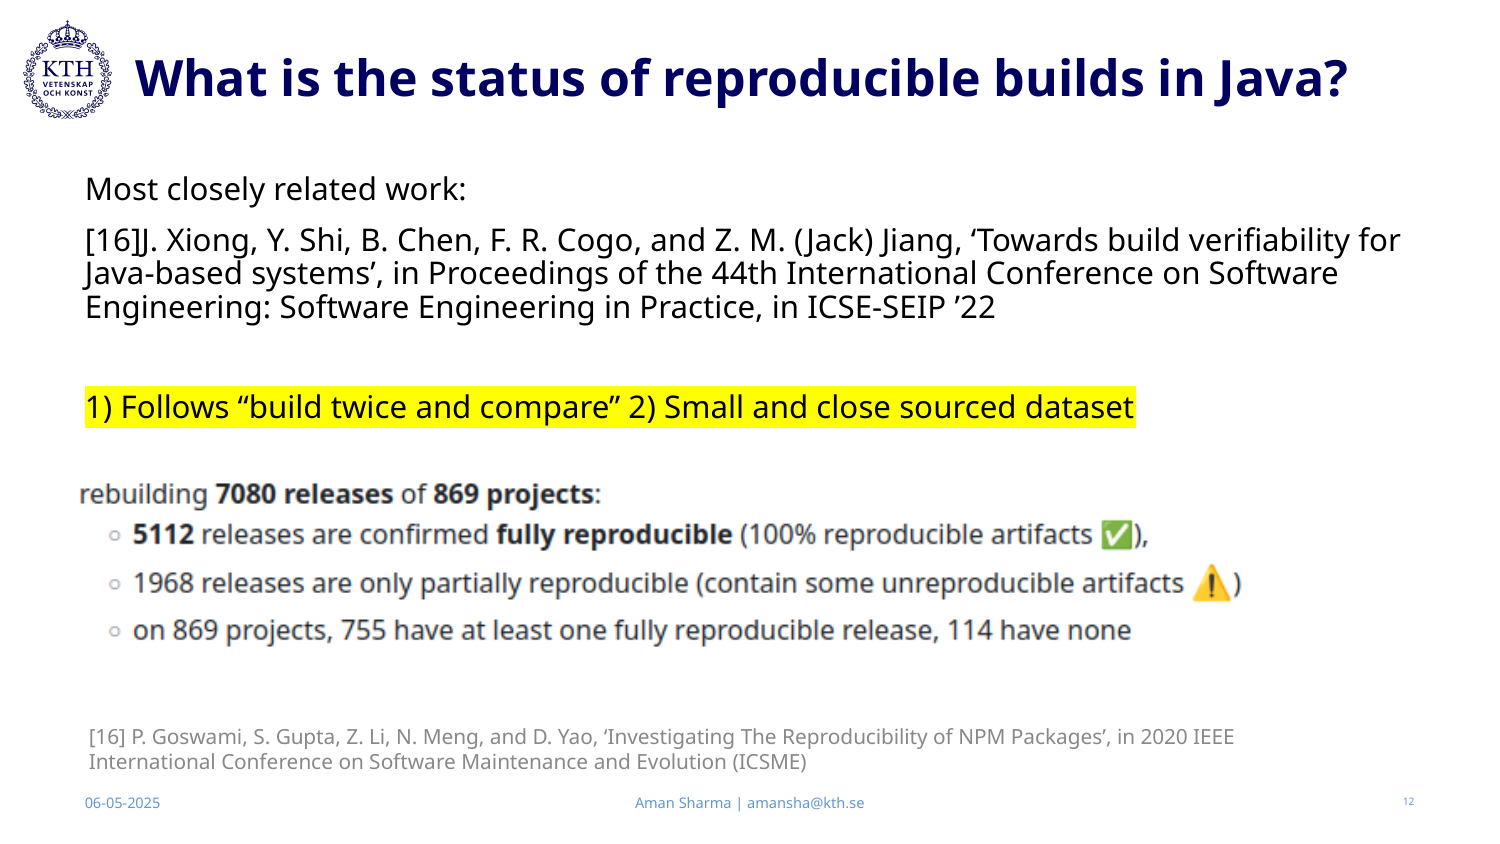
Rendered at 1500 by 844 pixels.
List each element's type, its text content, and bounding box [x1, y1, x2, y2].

list Most closely related work: [16]J. Xiong, Y. Shi, B. Chen, F. R. Cogo, and Z. M. (Jack) Jiang, ‘Towards build verifiability for Java-based systems’, in Proceedings of the 44th International Conference on Software Engineering: Software Engineering in Practice, in ICSE-SEIP ’22 1) Follows “build twice and compare” 2) Small and close sourced dataset [73, 168, 1426, 779]
text_box Aman Sharma | amansha@kth.se [412, 794, 1088, 811]
title What is the status of reproducible builds in Java? [123, 40, 1426, 113]
picture [23, 20, 112, 119]
text_box [16] P. Goswami, S. Gupta, Z. Li, N. Meng, and D. Yao, ‘Investigating The Reproducibility of NPM Packages’, in 2020 IEEE International Conference on Software Maintenance and Evolution (ICSME) [73, 708, 1297, 755]
text_box 06-05-2025 [69, 794, 520, 810]
picture [76, 472, 1295, 668]
slide_number ‹#› [1088, 796, 1427, 809]
